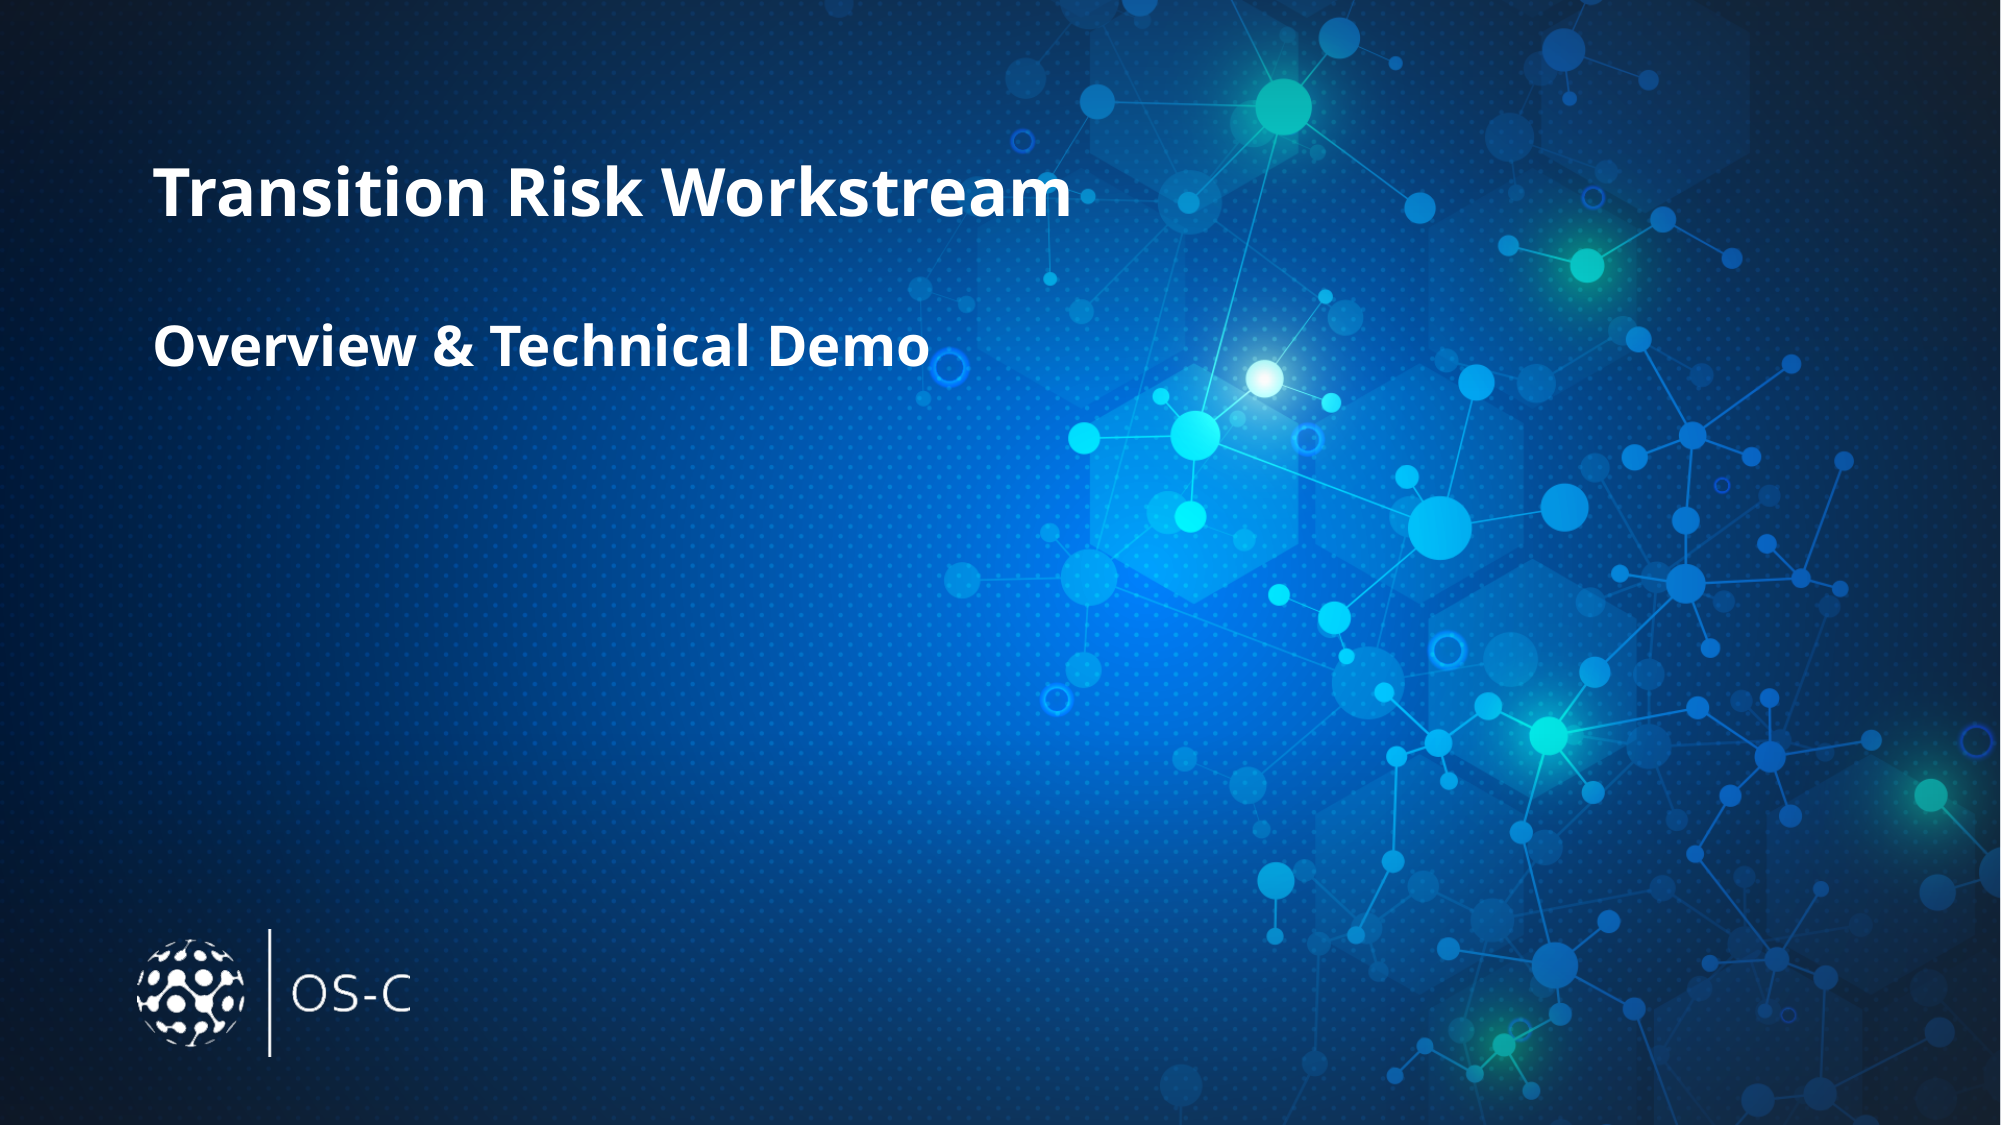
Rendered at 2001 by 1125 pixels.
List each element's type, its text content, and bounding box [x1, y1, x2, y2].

picture [0, 21, 1966, 1104]
title Transition Risk Workstream Overview & Technical Demo [137, 67, 1224, 460]
